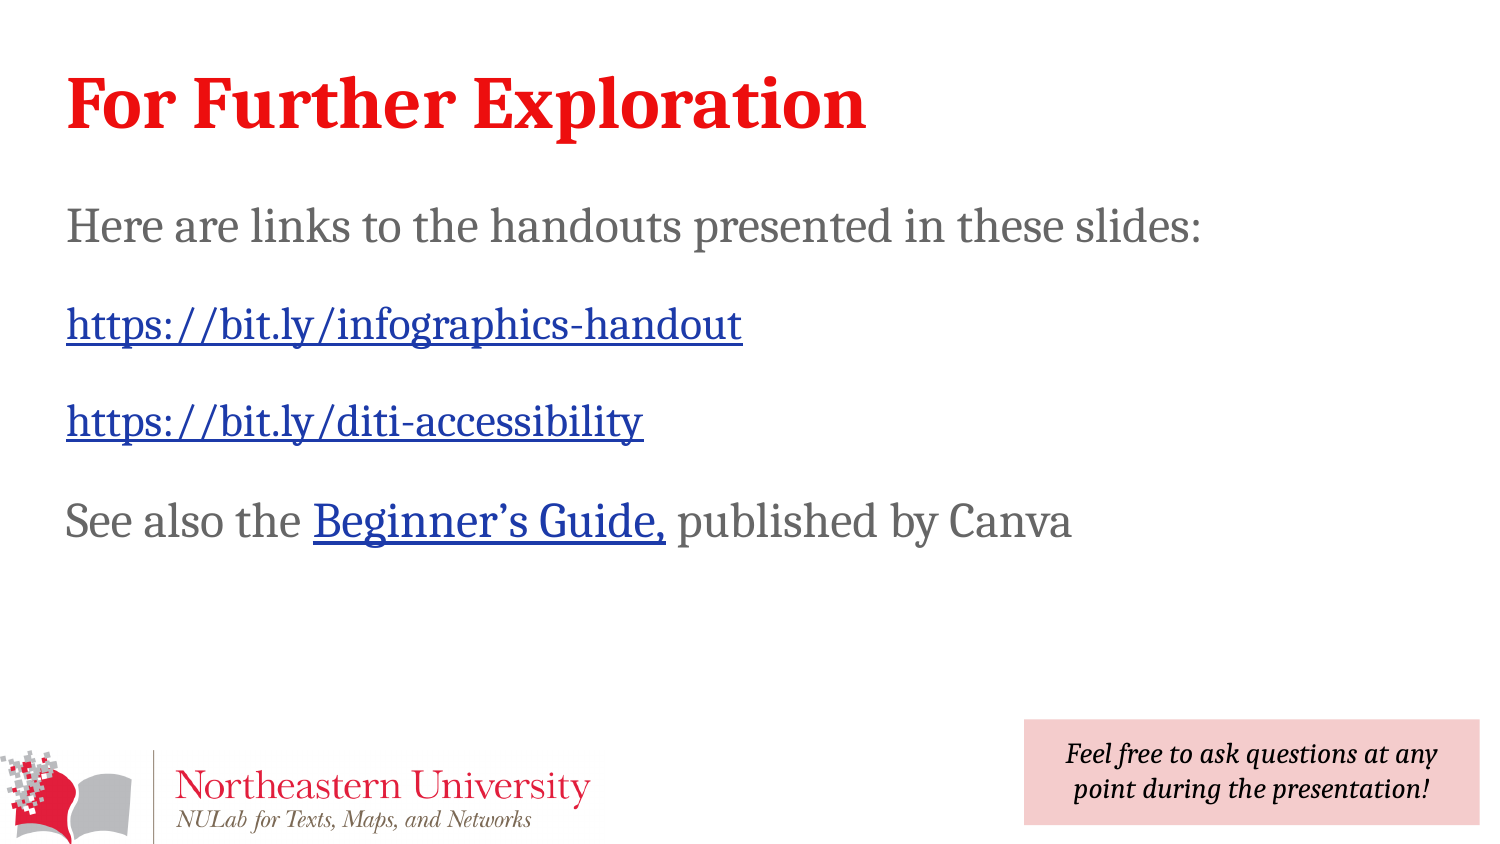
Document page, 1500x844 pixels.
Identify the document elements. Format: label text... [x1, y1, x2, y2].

text_box Feel free to ask questions at any point during the presentation! [1024, 719, 1480, 826]
picture [0, 750, 605, 844]
list Here are links to the handouts presented in these slides: https://bit.ly/infographics-handout https://bit.ly/diti-accessibility See also the Beginner’s Guide, published by Canva [51, 168, 1449, 730]
title For Further Exploration [51, 38, 1449, 133]
